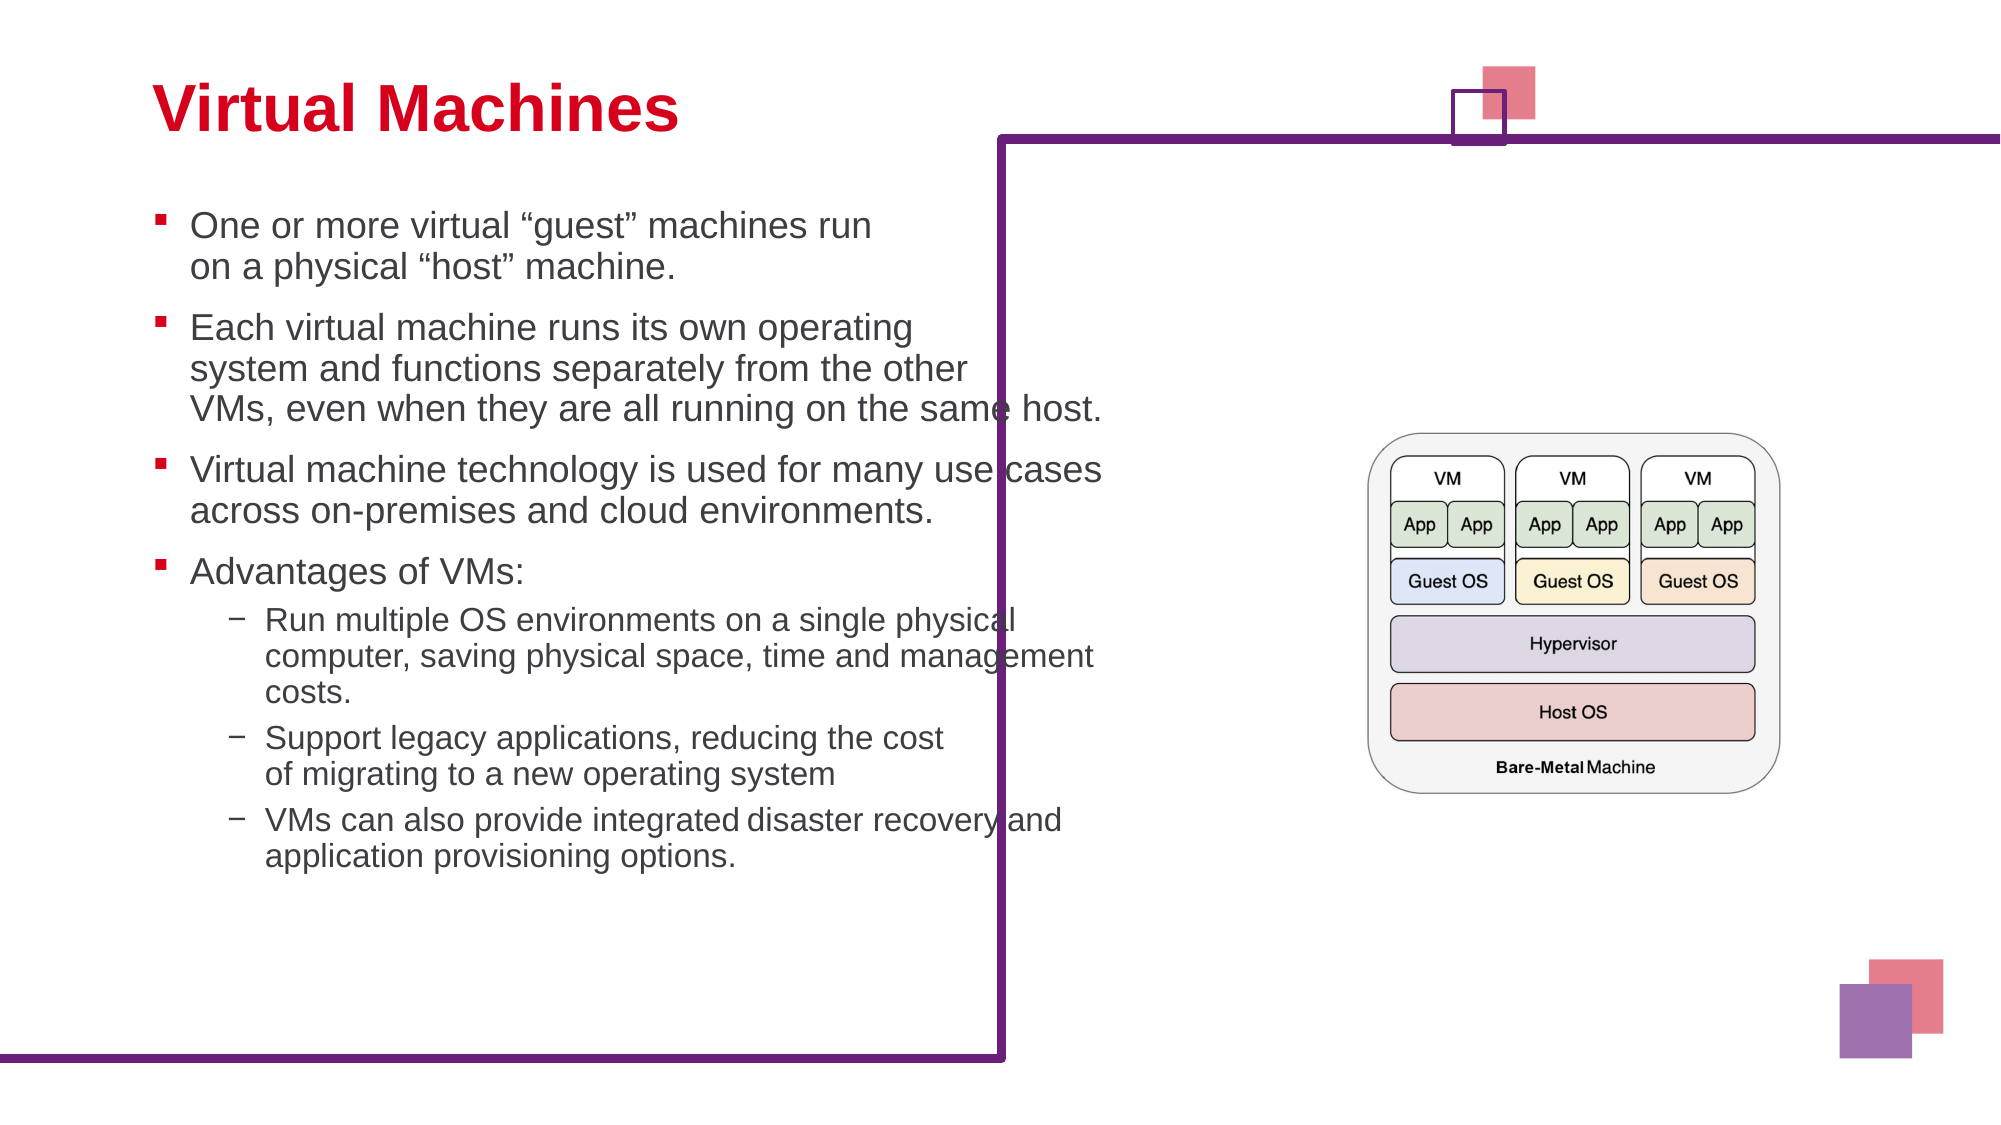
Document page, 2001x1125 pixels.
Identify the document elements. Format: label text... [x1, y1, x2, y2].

title Virtual Machines [137, 66, 1131, 155]
picture [1364, 431, 1782, 797]
list One or more virtual “guest” machines run on a physical “host” machine. Each virtual machine runs its own operating system and functions separately from the other VMs, even when they are all running on the same host. Virtual machine technology is used for many use cases across on-premises and cloud environments. Advantages of VMs: Run multiple OS environments on a single physical computer, saving physical space, time and management costs. Support legacy applications, reducing the cost of migrating to a new operating system VMs can also provide integrated disaster recovery and application provisioning options. [137, 198, 1131, 1029]
